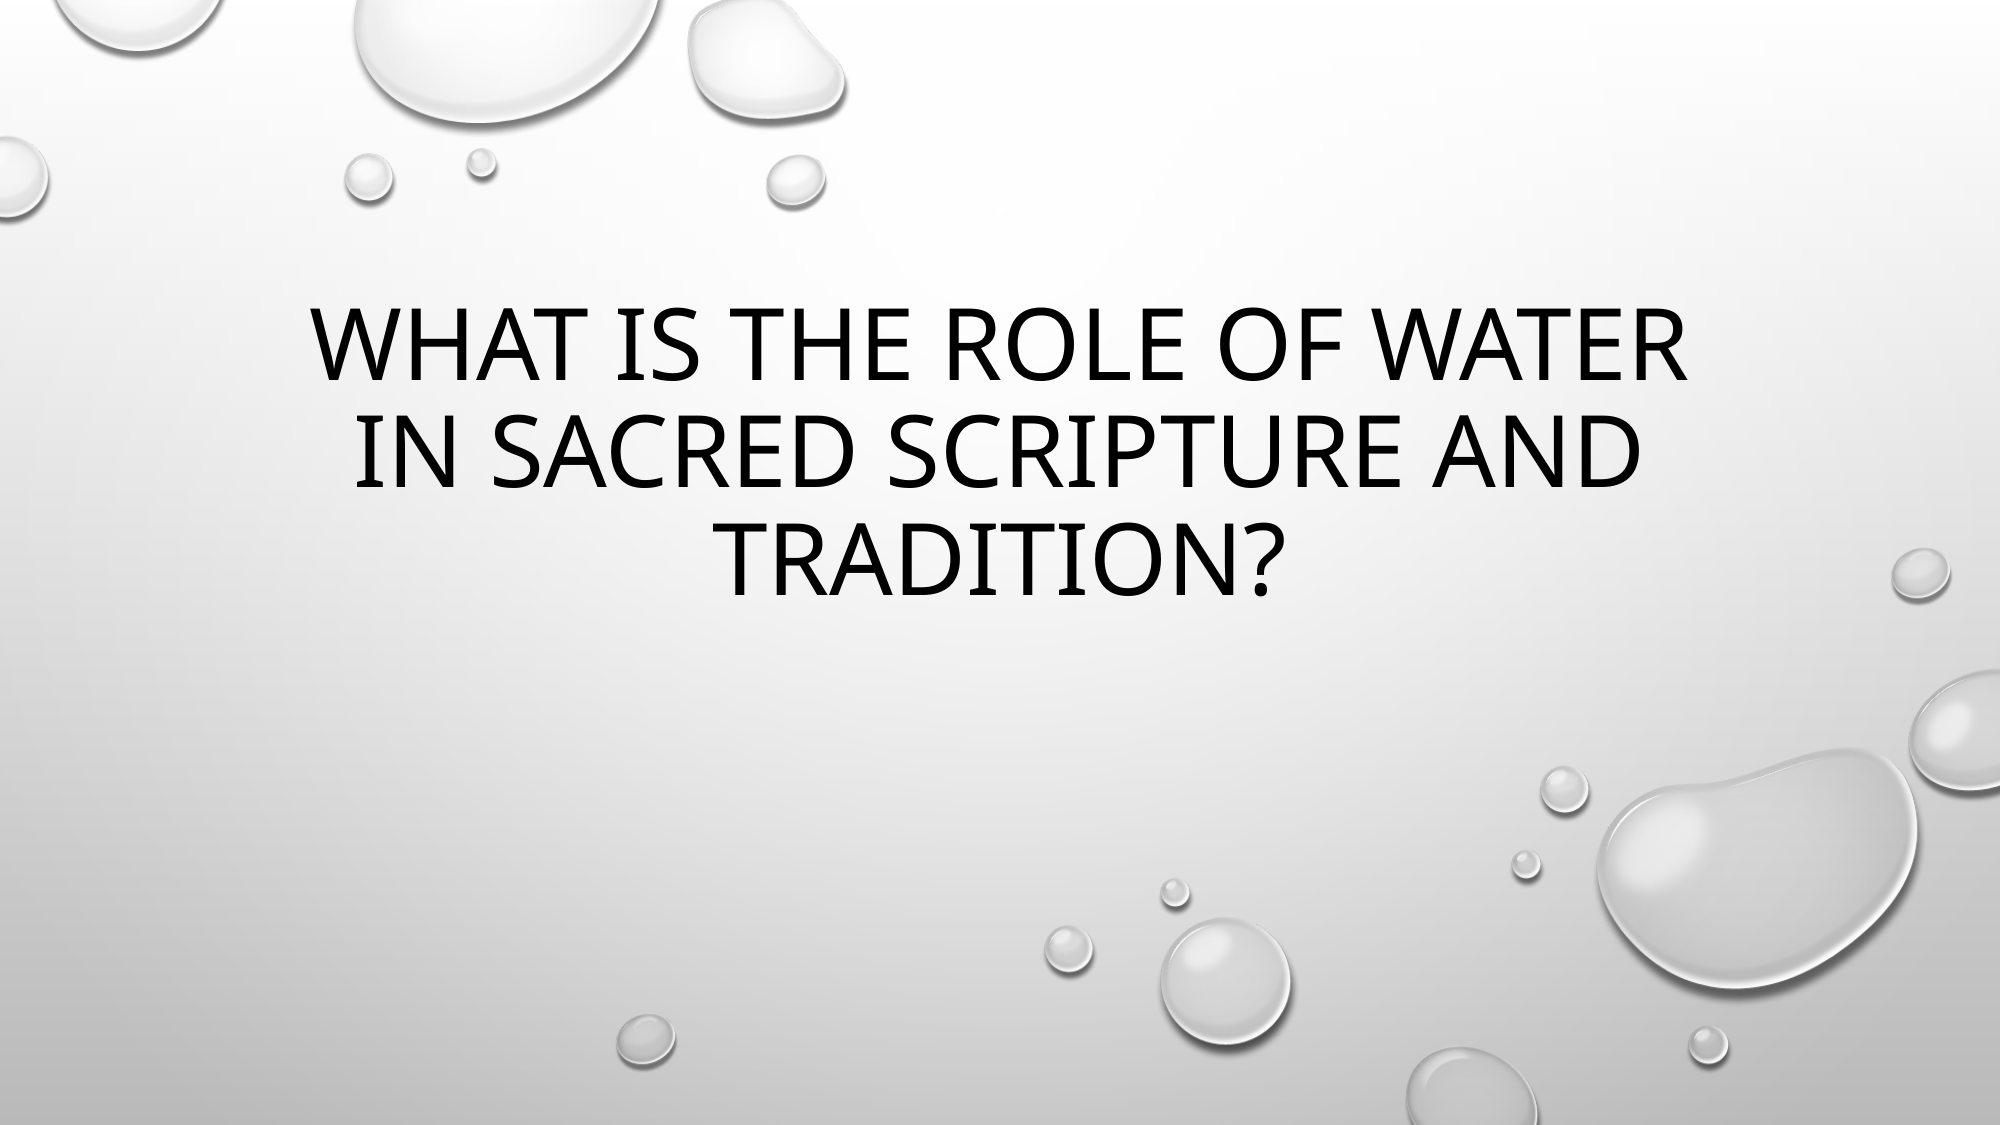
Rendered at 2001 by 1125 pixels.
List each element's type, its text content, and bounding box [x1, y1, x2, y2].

title What is the Role of Water in Sacred Scripture and Tradition? [287, 213, 1713, 625]
picture [0, 0, 2000, 1125]
